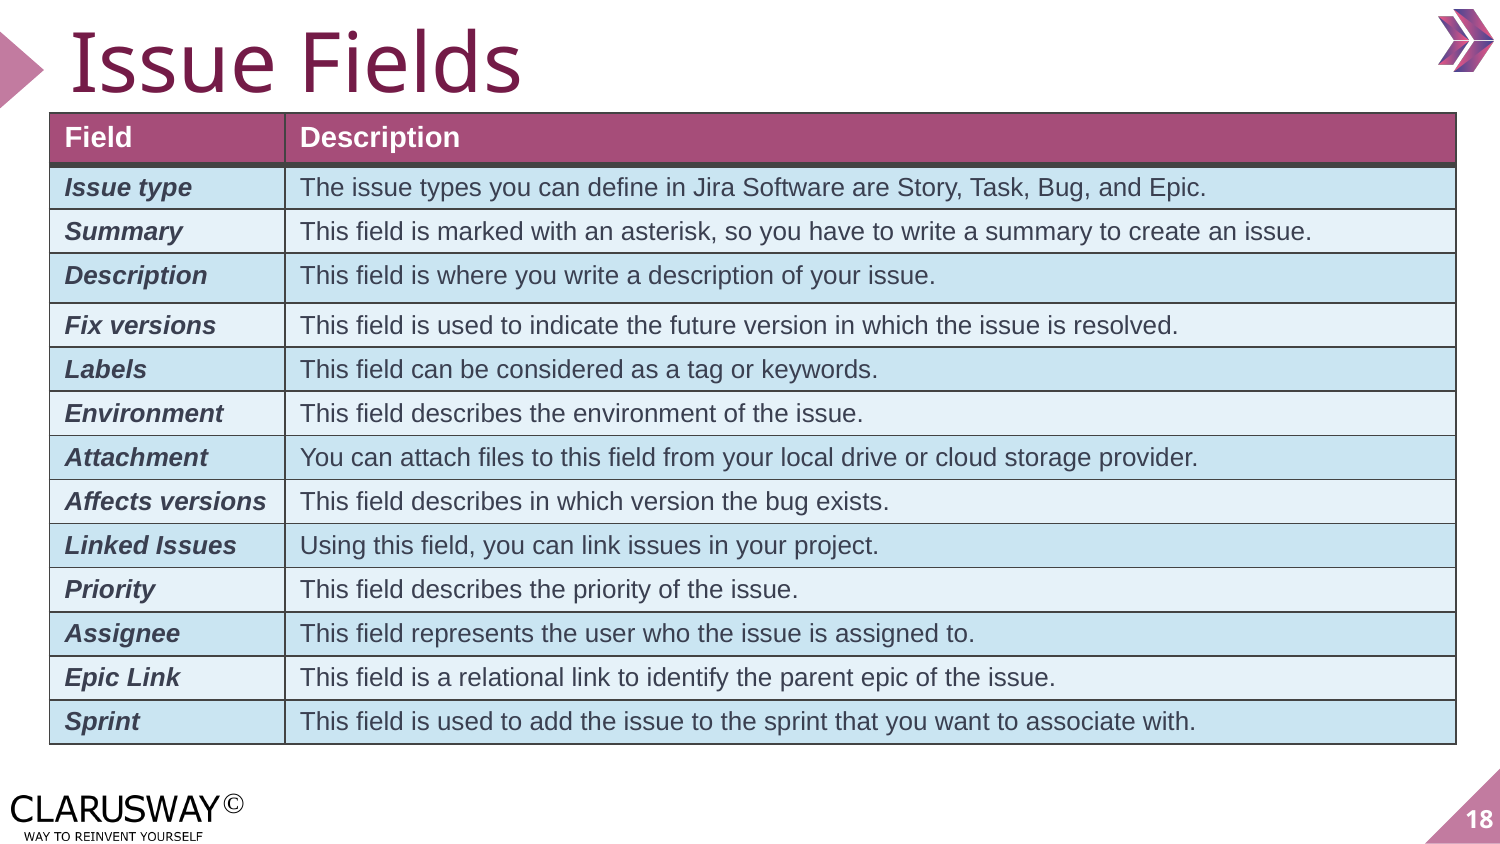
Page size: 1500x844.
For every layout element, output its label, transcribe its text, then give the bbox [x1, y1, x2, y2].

table_cell This field is marked with an asterisk, so you have to write a summary to create an issue. [286, 210, 1455, 252]
title Issue Fields [70, 28, 997, 112]
table_cell Summary [50, 210, 284, 252]
table_cell This field is where you write a description of your issue. [286, 254, 1455, 302]
slide_number ‹#› [1418, 760, 1494, 838]
table_cell Linked Issues [50, 524, 284, 567]
picture [1438, 9, 1494, 72]
table_header Description [286, 114, 1455, 162]
table_header Field [50, 114, 284, 162]
table_cell This field is used to indicate the future version in which the issue is resolved. [286, 304, 1455, 346]
table_cell You can attach files to this field from your local drive or cloud storage provider. [286, 436, 1455, 479]
table_cell Attachment [50, 436, 284, 479]
table_cell Epic Link [50, 657, 284, 699]
table_cell This field can be considered as a tag or keywords. [286, 348, 1455, 390]
table_cell Issue type [50, 168, 284, 208]
table_cell Environment [50, 392, 284, 435]
table_cell This field is a relational link to identify the parent epic of the issue. [286, 657, 1455, 699]
table_cell Priority [50, 568, 284, 611]
table_cell The issue types you can define in Jira Software are Story, Task, Bug, and Epic. [286, 168, 1455, 208]
table_cell This field describes in which version the bug exists. [286, 480, 1455, 523]
table_cell Affects versions [50, 480, 284, 523]
table_cell Fix versions [50, 304, 284, 346]
picture [11, 795, 220, 841]
table_cell Sprint [50, 701, 284, 743]
table_cell This field is used to add the issue to the sprint that you want to associate with. [286, 701, 1455, 743]
table_cell Labels [50, 348, 284, 390]
table_cell This field describes the environment of the issue. [286, 392, 1455, 435]
table_cell Description [50, 254, 284, 302]
table_cell Using this field, you can link issues in your project. [286, 524, 1455, 567]
table_cell This field describes the priority of the issue. [286, 568, 1455, 611]
table_cell This field represents the user who the issue is assigned to. [286, 613, 1455, 655]
table_cell Assignee [50, 613, 284, 655]
